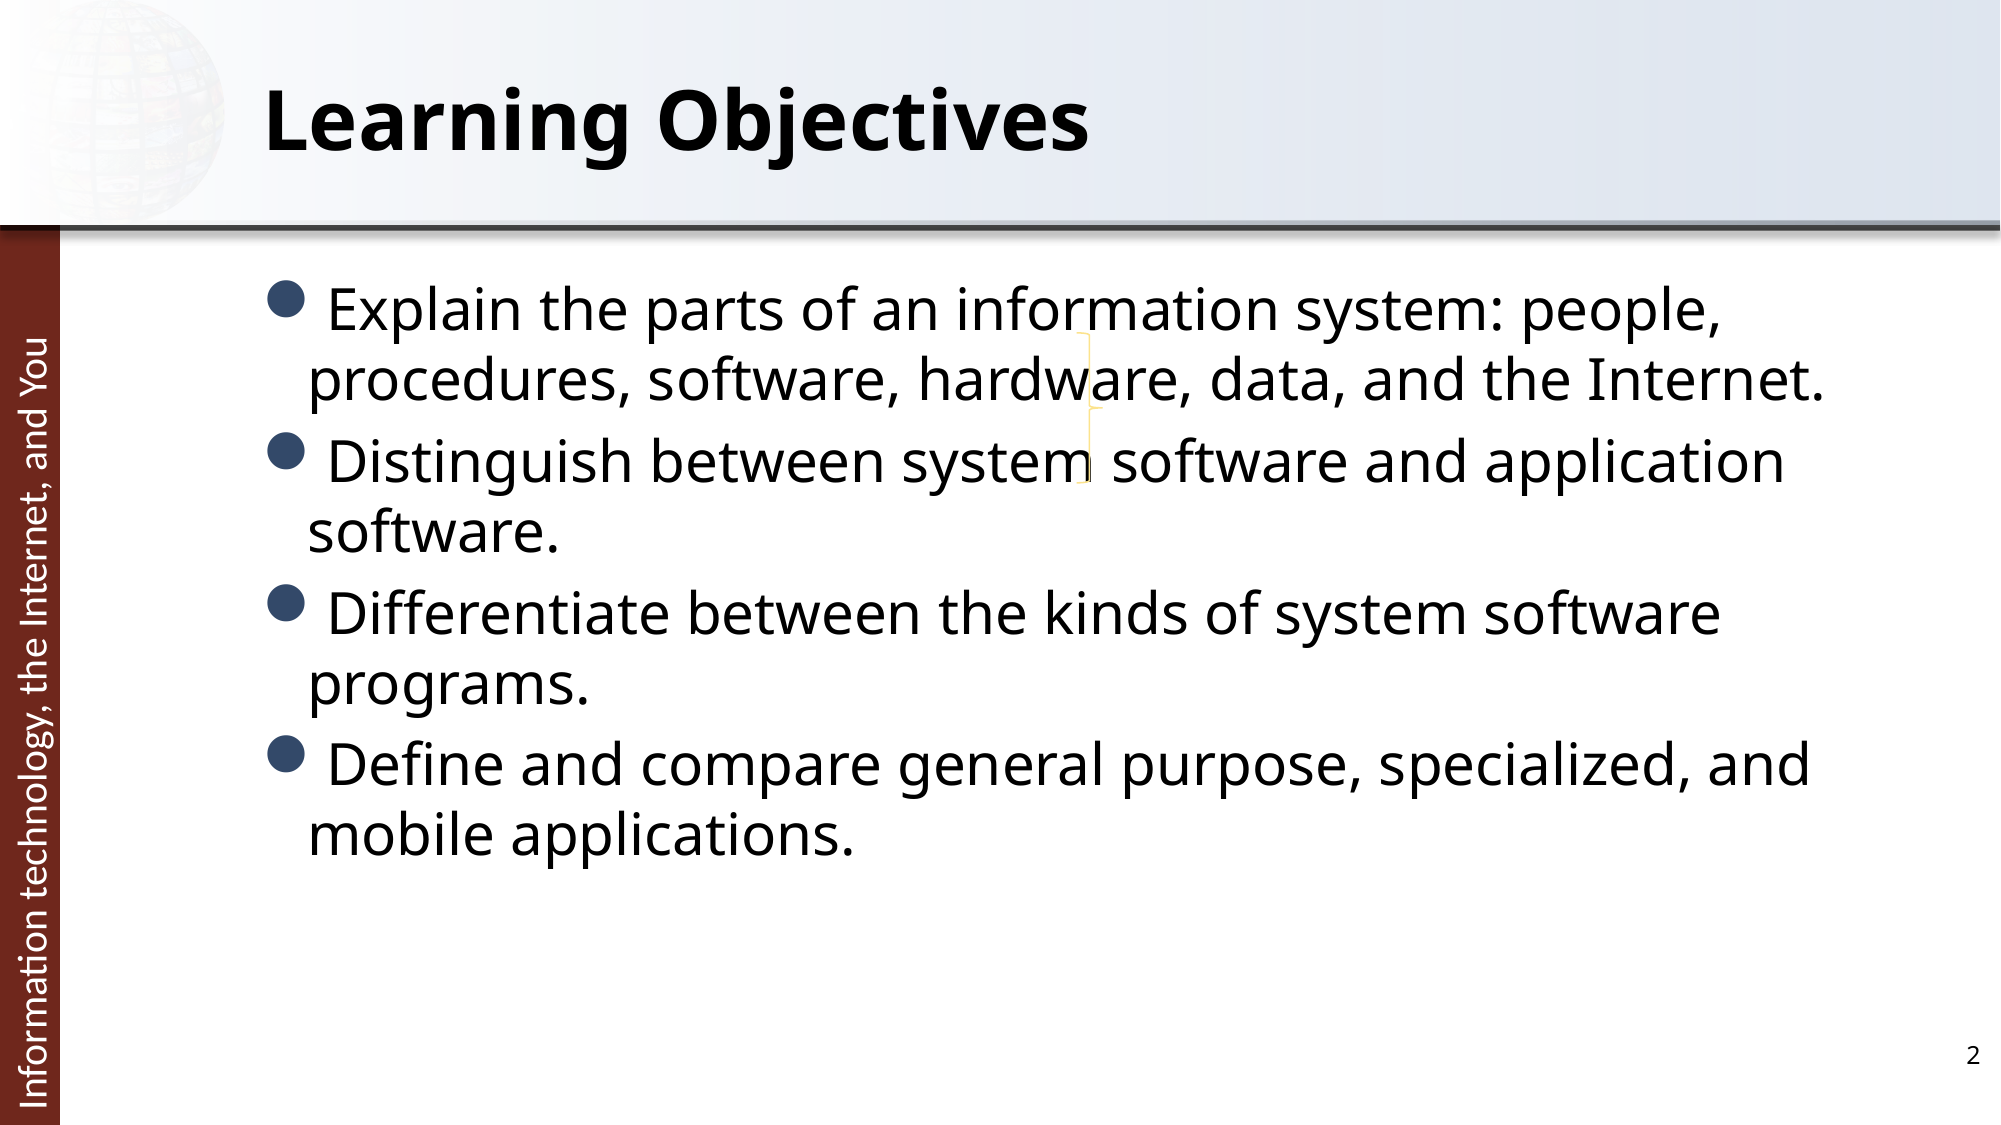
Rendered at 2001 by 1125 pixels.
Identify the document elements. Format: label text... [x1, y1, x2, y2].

list Explain the parts of an information system: people, procedures, software, hardware, data, and the Internet. Distinguish between system software and application software. Differentiate between the kinds of system software programs. Define and compare general purpose, specialized, and mobile applications. [247, 264, 1873, 1065]
text_box [1076, 332, 1103, 484]
title Learning Objectives [247, 19, 1985, 215]
slide_number 2 [1795, 1033, 1996, 1079]
